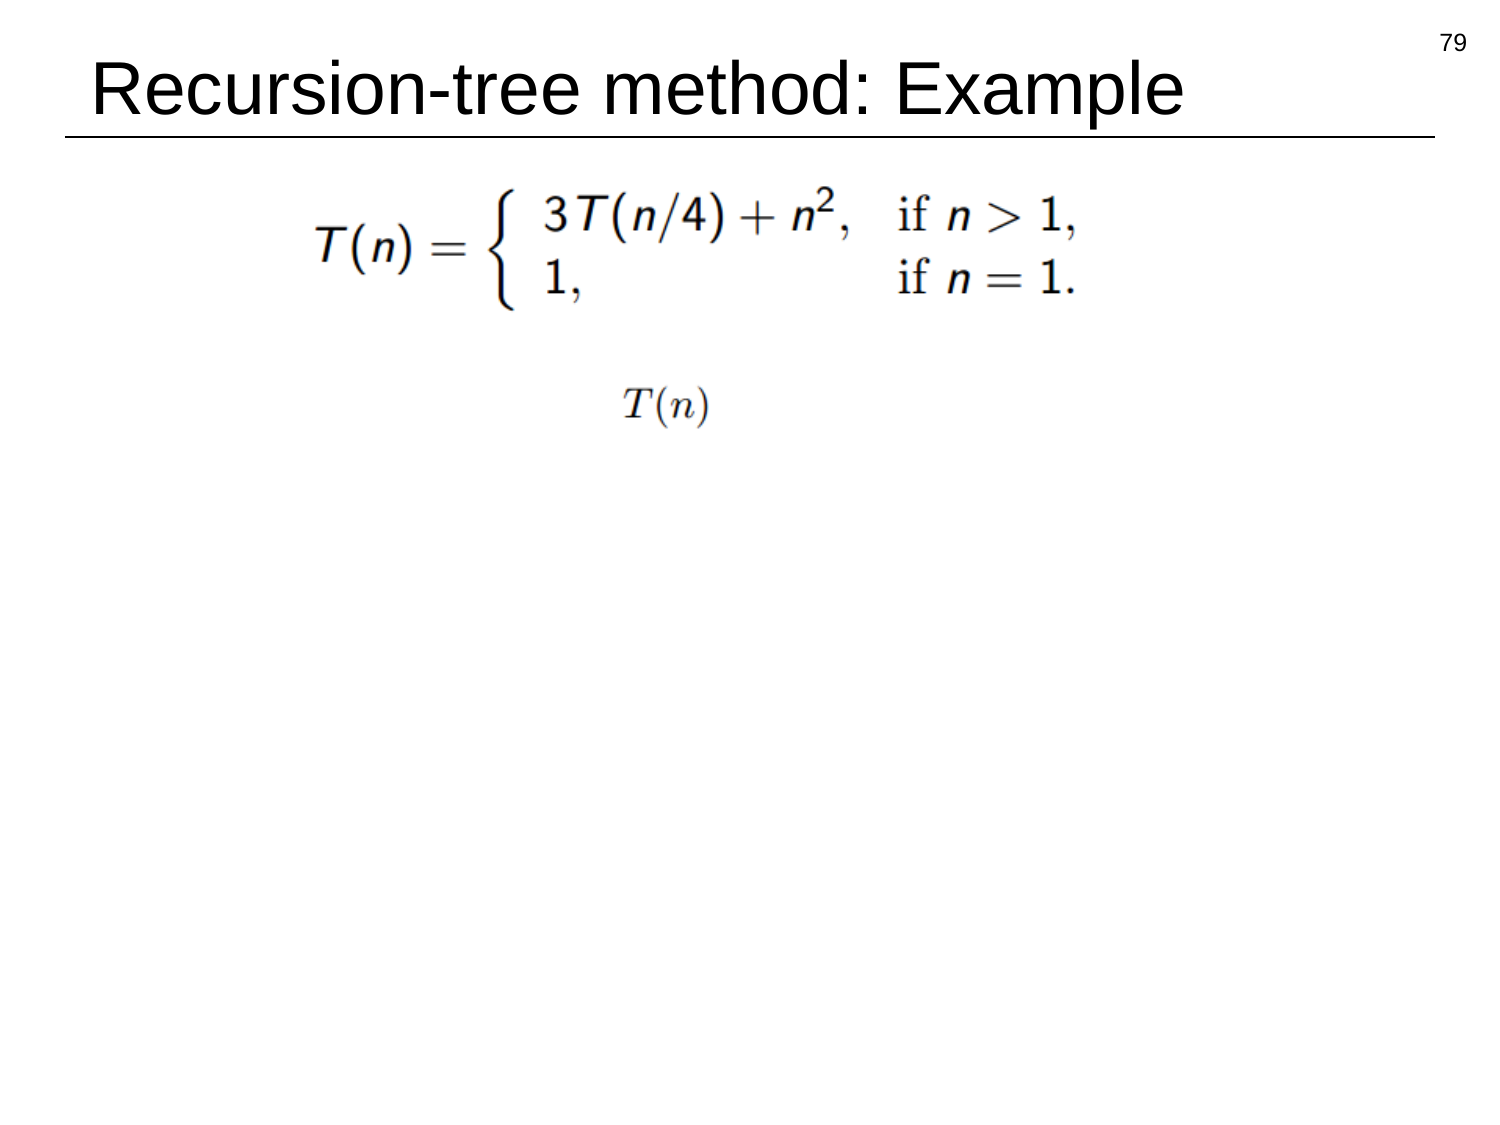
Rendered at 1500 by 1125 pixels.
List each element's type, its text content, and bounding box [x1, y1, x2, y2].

picture [283, 160, 1133, 457]
title Recursion-tree method: Example [75, 20, 1425, 138]
slide_number 79 [1131, 18, 1483, 62]
